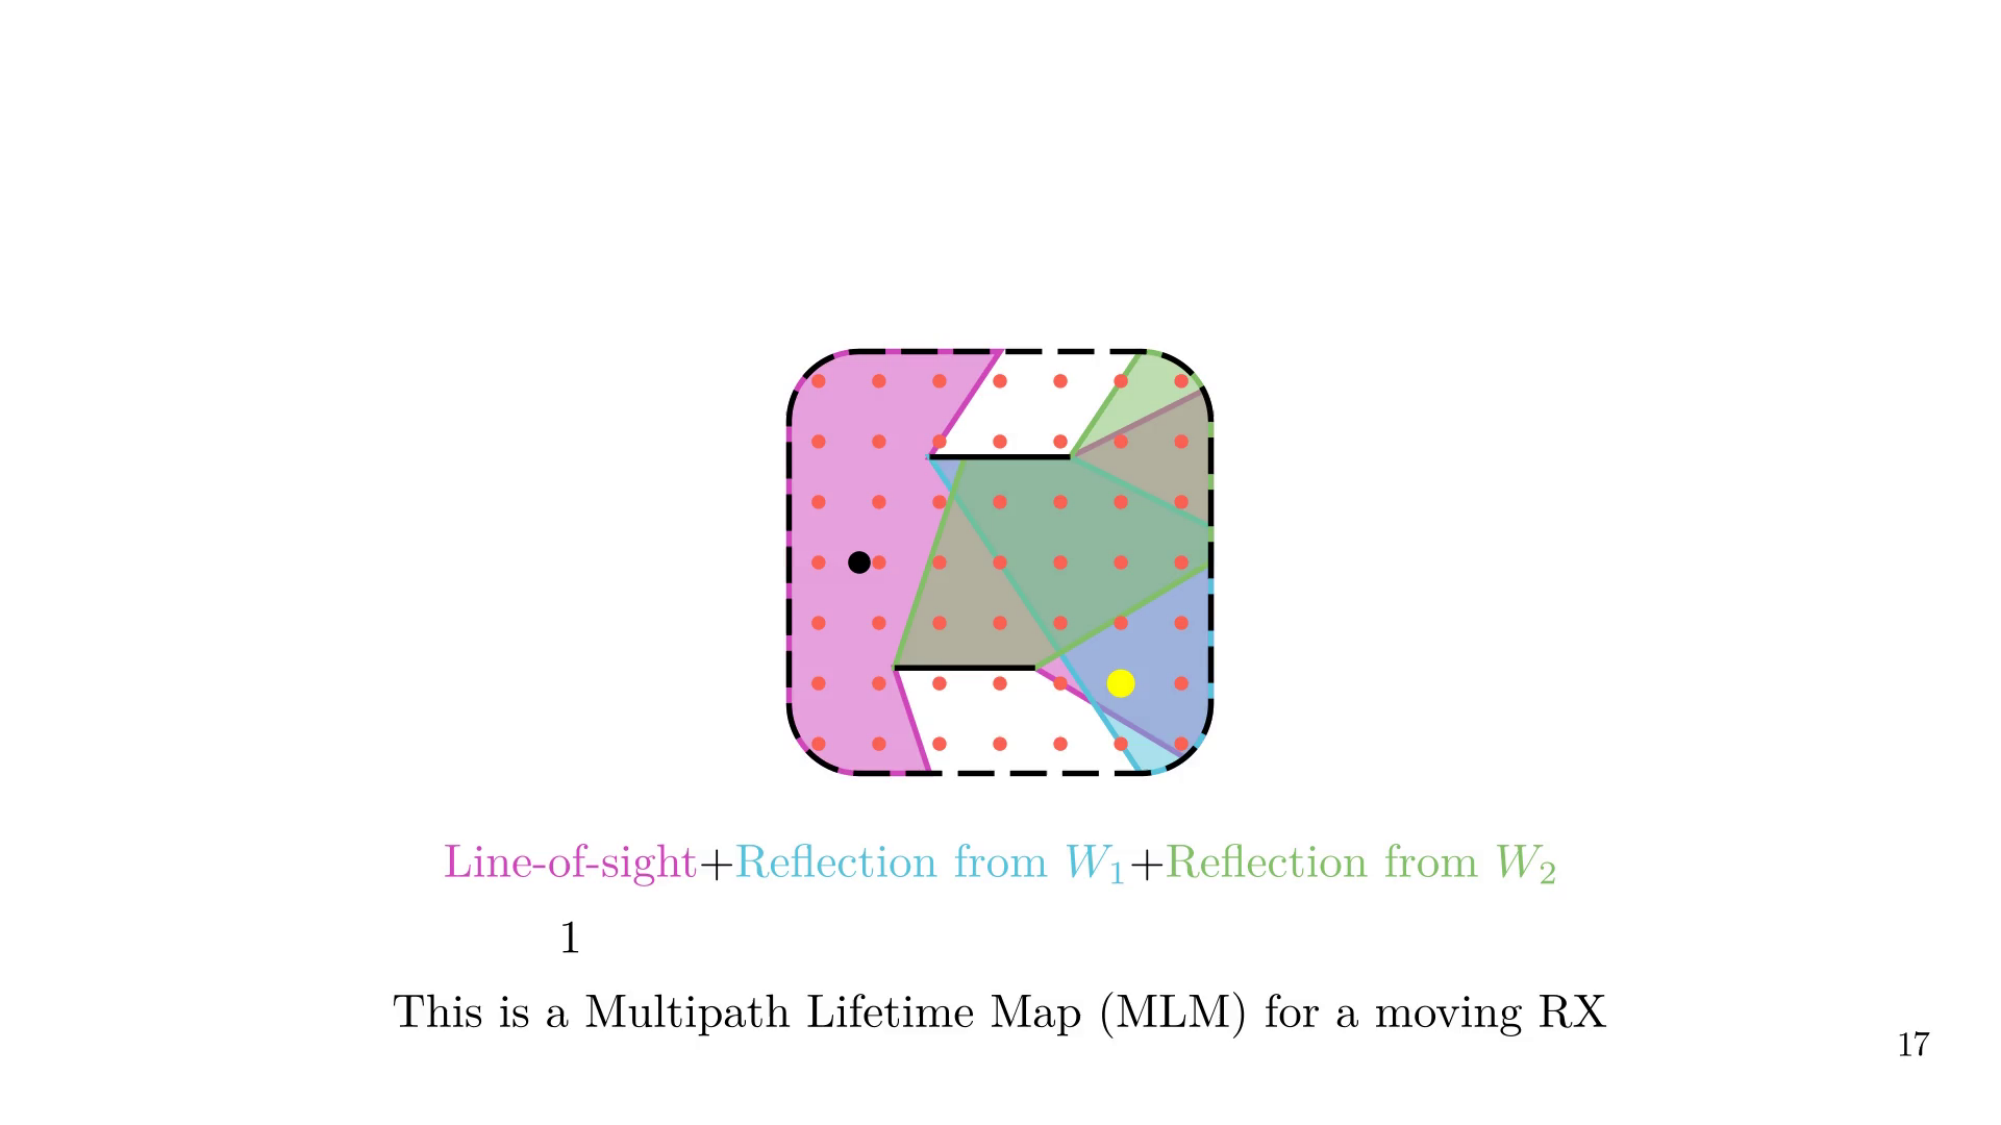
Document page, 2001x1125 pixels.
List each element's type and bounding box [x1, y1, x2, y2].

text_box [0, 0, 2000, 1125]
